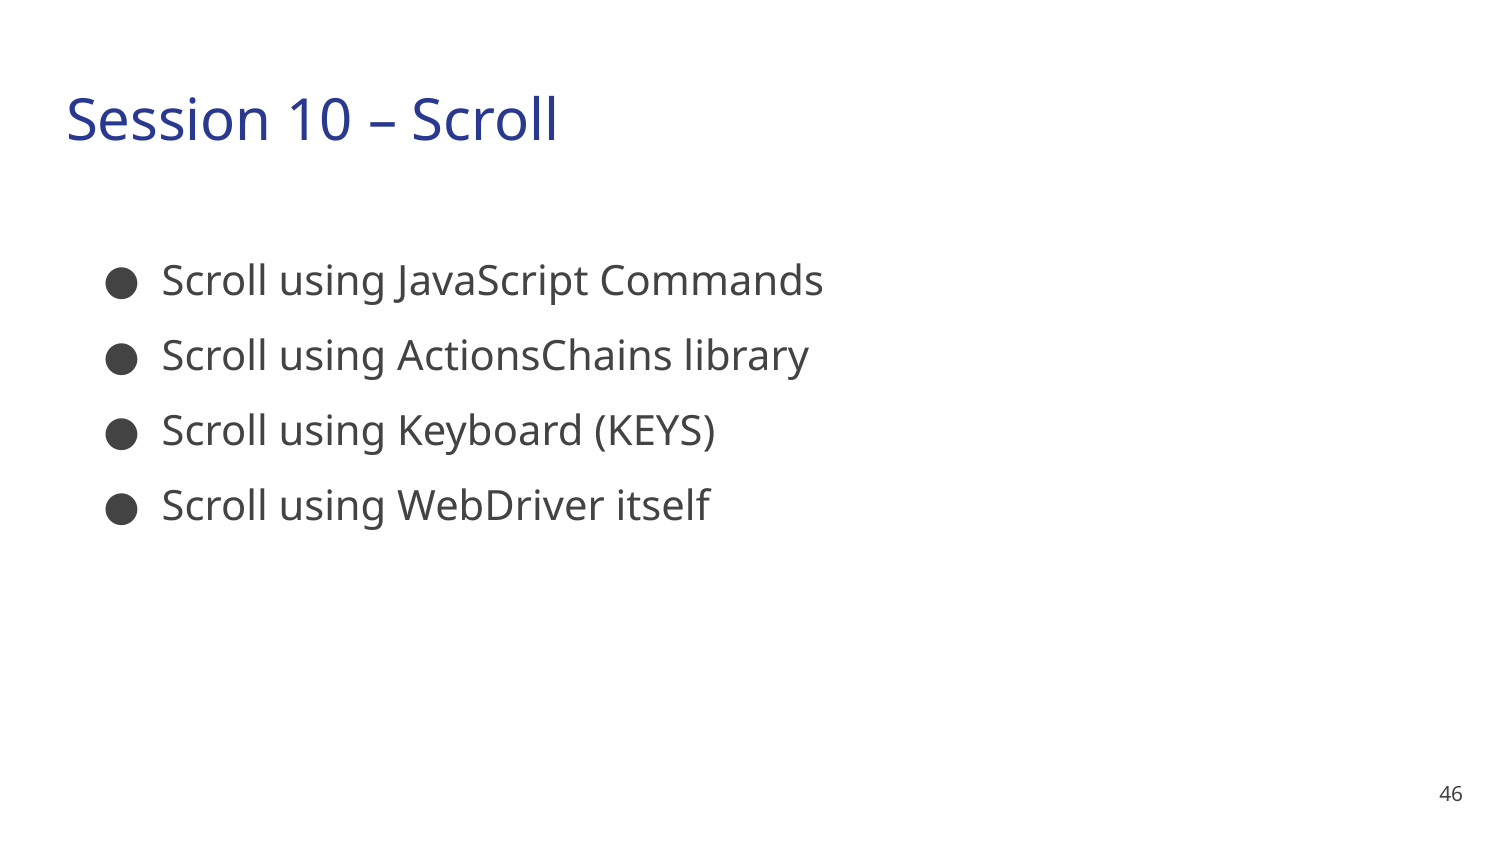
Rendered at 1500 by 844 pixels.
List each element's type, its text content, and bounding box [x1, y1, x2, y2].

title Session 10 – Scroll [51, 67, 1449, 167]
list Scroll using JavaScript Commands Scroll using ActionsChains library Scroll using Keyboard (KEYS) Scroll using WebDriver itself [71, 213, 1458, 777]
slide_number 46 [1387, 762, 1478, 828]
